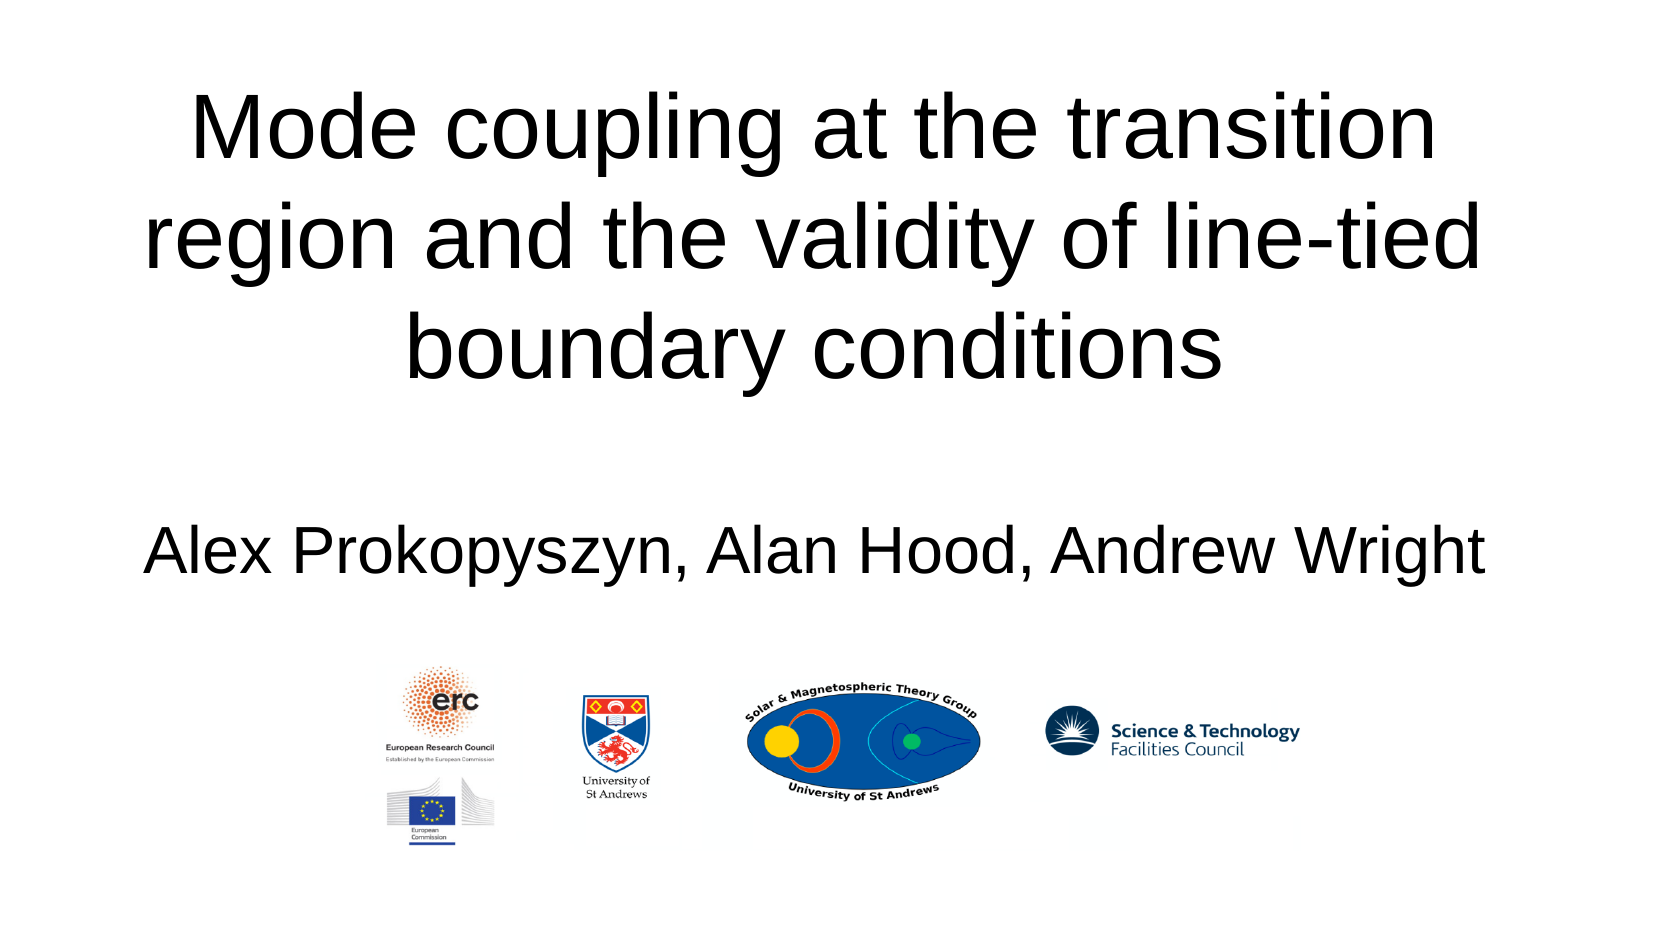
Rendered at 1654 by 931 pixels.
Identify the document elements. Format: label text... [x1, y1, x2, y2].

picture [354, 661, 1304, 852]
text_box Mode coupling at the transition region and the validity of line-tied boundary conditions Alex Prokopyszyn, Alan Hood, Andrew Wright [70, 47, 1559, 768]
